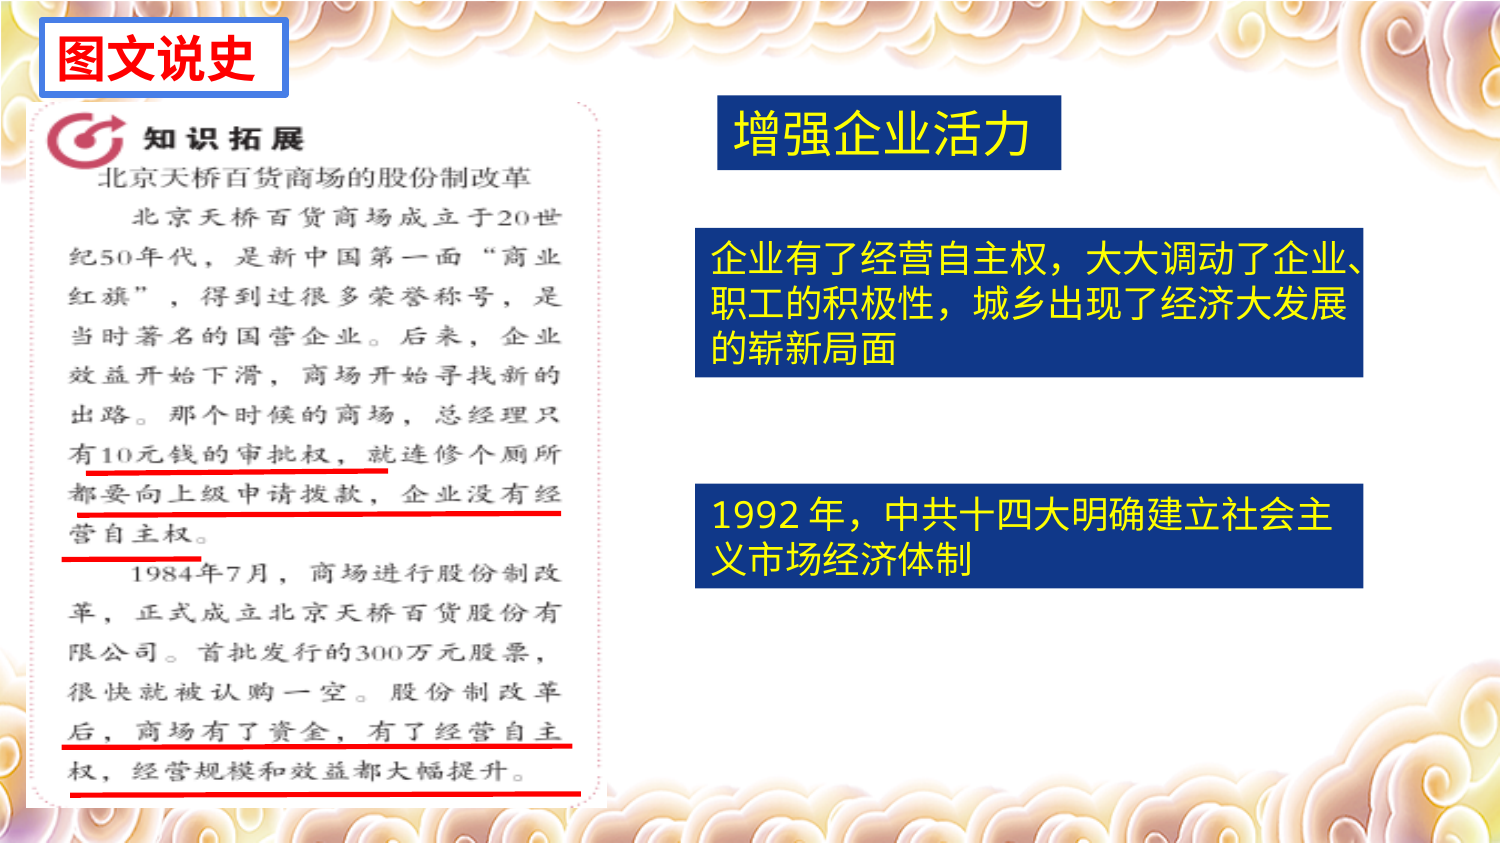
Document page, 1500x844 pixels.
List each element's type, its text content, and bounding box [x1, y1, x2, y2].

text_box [86, 470, 389, 474]
text_box 1992年，中共十四大明确建立社会主义市场经济体制 [695, 483, 1364, 589]
text_box 企业有了经营自主权，大大调动了企业、职工的积极性，城乡出现了经济大发展的崭新局面 [695, 239, 1364, 378]
picture [0, 0, 1500, 843]
